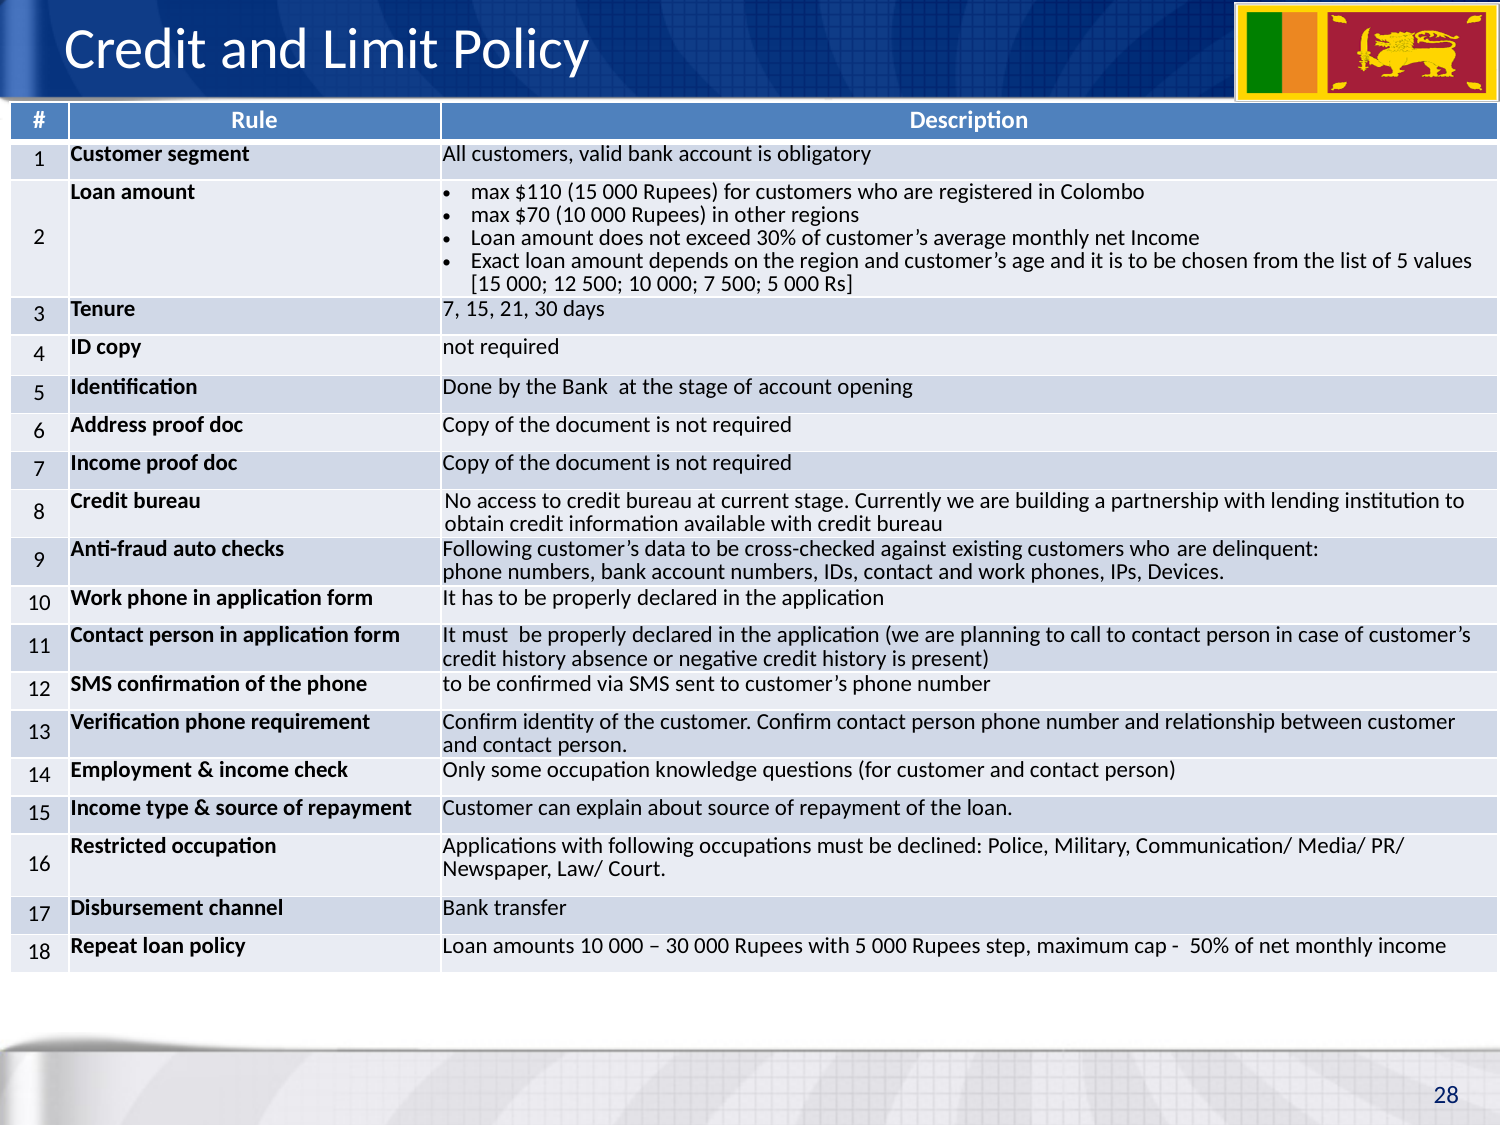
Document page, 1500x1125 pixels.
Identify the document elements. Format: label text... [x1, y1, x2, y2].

table_cell Done by the Bank at the stage of account opening [442, 376, 1497, 413]
picture [0, 0, 1500, 120]
table_header # [11, 103, 68, 139]
table_cell 11 [11, 625, 68, 671]
table_cell Tenure [70, 298, 440, 334]
table_cell Loan amounts 10 000 – 30 000 Rupees with 5 000 Rupees step, maximum cap - 50% of net monthly income [442, 935, 1497, 972]
table_cell 4 [11, 336, 68, 375]
table_cell 2 [11, 181, 68, 296]
table_cell 10 [11, 587, 68, 623]
table_cell 9 [11, 538, 68, 585]
table_cell 12 [11, 673, 68, 709]
table_cell Confirm identity of the customer. Confirm contact person phone number and relationship between customer and contact person. [442, 711, 1497, 757]
table_cell Address proof doc [70, 414, 440, 451]
table_cell to be confirmed via SMS sent to customer’s phone number [442, 673, 1497, 709]
table_cell 6 [11, 414, 68, 451]
table_cell 1 [11, 145, 68, 179]
table_cell Employment & income check [70, 759, 440, 795]
table_cell 7, 15, 21, 30 days [442, 298, 1497, 334]
table_cell SMS confirmation of the phone [70, 673, 440, 709]
table_cell Only some occupation knowledge questions (for customer and contact person) [442, 759, 1497, 795]
table_cell ID copy [70, 336, 440, 375]
table_cell Customer can explain about source of repayment of the loan. [442, 797, 1497, 833]
table_cell Income type & source of repayment [70, 797, 440, 833]
picture [0, 1032, 1500, 1125]
table_cell Loan amount [70, 181, 440, 296]
table_cell Verification phone requirement [70, 711, 440, 757]
table_cell 7 [11, 452, 68, 489]
table_cell Contact person in application form [70, 625, 440, 671]
table_cell Bank transfer [442, 897, 1497, 934]
table_cell Disbursement channel [70, 897, 440, 934]
table_cell Income proof doc [70, 452, 440, 489]
table_header Rule [70, 103, 440, 139]
table_cell It must be properly declared in the application (we are planning to call to contact person in case of customer’s credit history absence or negative credit history is present) [442, 625, 1497, 671]
table_cell Following customer’s data to be cross-checked against existing customers who are delinquent: phone numbers, bank account numbers, IDs, contact and work phones, IPs, Devices. [442, 538, 1497, 585]
table_cell All customers, valid bank account is obligatory [442, 145, 1497, 179]
slide_number 28 [1356, 1070, 1475, 1117]
table_cell not required [442, 336, 1497, 375]
table_cell Copy of the document is not required [442, 452, 1497, 489]
table_cell Applications with following occupations must be declined: Police, Military, Communication/ Media/ PR/ Newspaper, Law/ Court. [442, 835, 1497, 896]
table_cell Restricted occupation [70, 835, 440, 896]
table_header Description [442, 103, 1497, 139]
table_cell max $110 (15 000 Rupees) for customers who are registered in Colombo max $70 (10 000 Rupees) in other regions Loan amount does not exceed 30% of customer’s average monthly net Income Exact loan amount depends on the region and customer’s age and it is to be chosen from the list of 5 values [15 000; 12 500; 10 000; 7 500; 5 000 Rs] [442, 181, 1497, 296]
table_cell 13 [11, 711, 68, 757]
table_cell Credit bureau [70, 490, 440, 537]
table_cell Anti-fraud auto checks [70, 538, 440, 585]
table_cell 5 [11, 376, 68, 413]
table_cell 8 [11, 490, 68, 537]
table_cell 16 [11, 835, 68, 896]
table_cell Copy of the document is not required [442, 414, 1497, 451]
table_cell 15 [11, 797, 68, 833]
table_cell 18 [11, 935, 68, 972]
table_cell No access to credit bureau at current stage. Currently we are building a partnership with lending institution to obtain credit information available with credit bureau [442, 490, 1497, 537]
table_cell 17 [11, 897, 68, 934]
table_cell It has to be properly declared in the application [442, 587, 1497, 623]
table_cell 14 [11, 759, 68, 795]
table_cell Repeat loan policy [70, 935, 440, 972]
title Credit and Limit Policy [49, 19, 892, 71]
table_cell 3 [11, 298, 68, 334]
table_cell Identification [70, 376, 440, 413]
table_cell Customer segment [70, 145, 440, 179]
table_cell Work phone in application form [70, 587, 440, 623]
